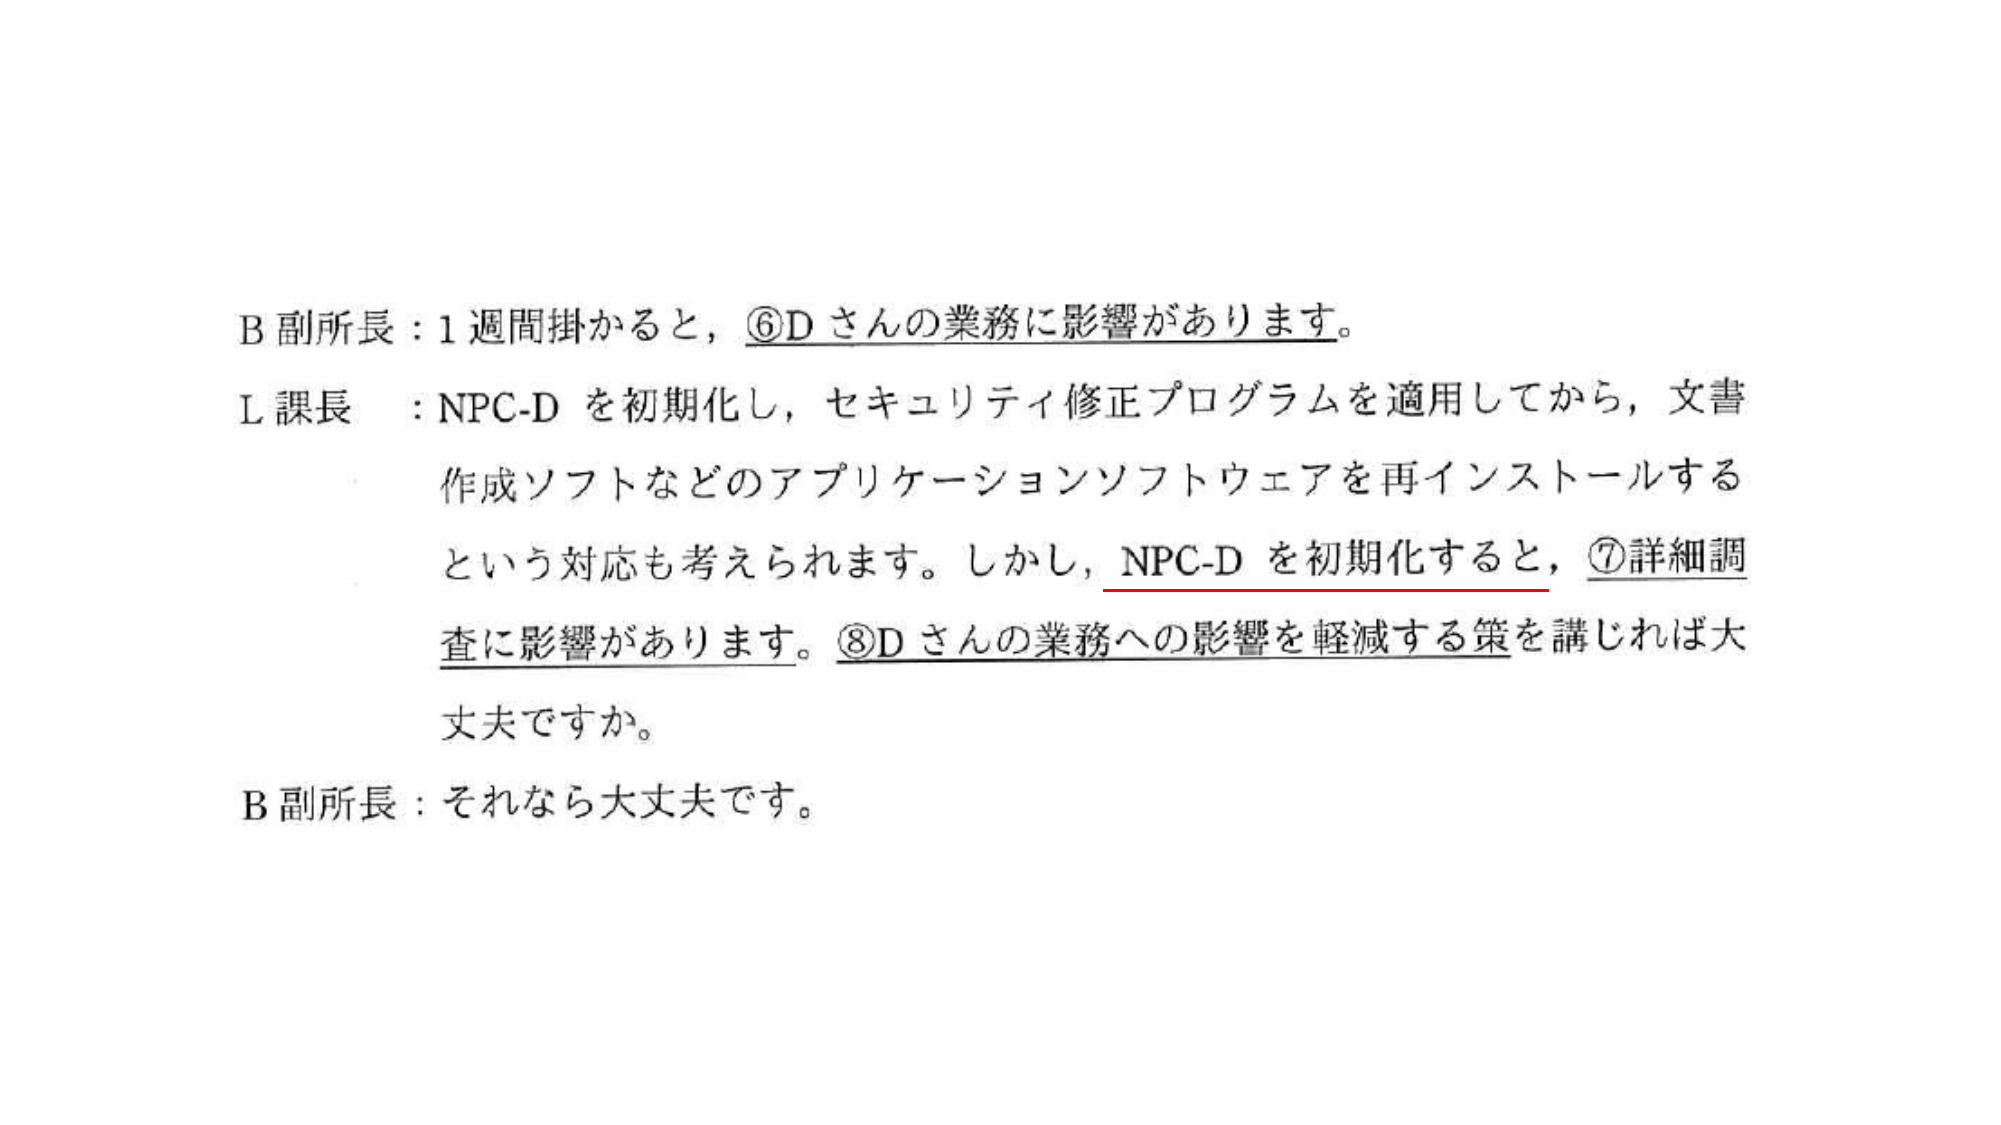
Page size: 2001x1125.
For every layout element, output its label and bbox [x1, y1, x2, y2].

picture [220, 294, 1780, 831]
